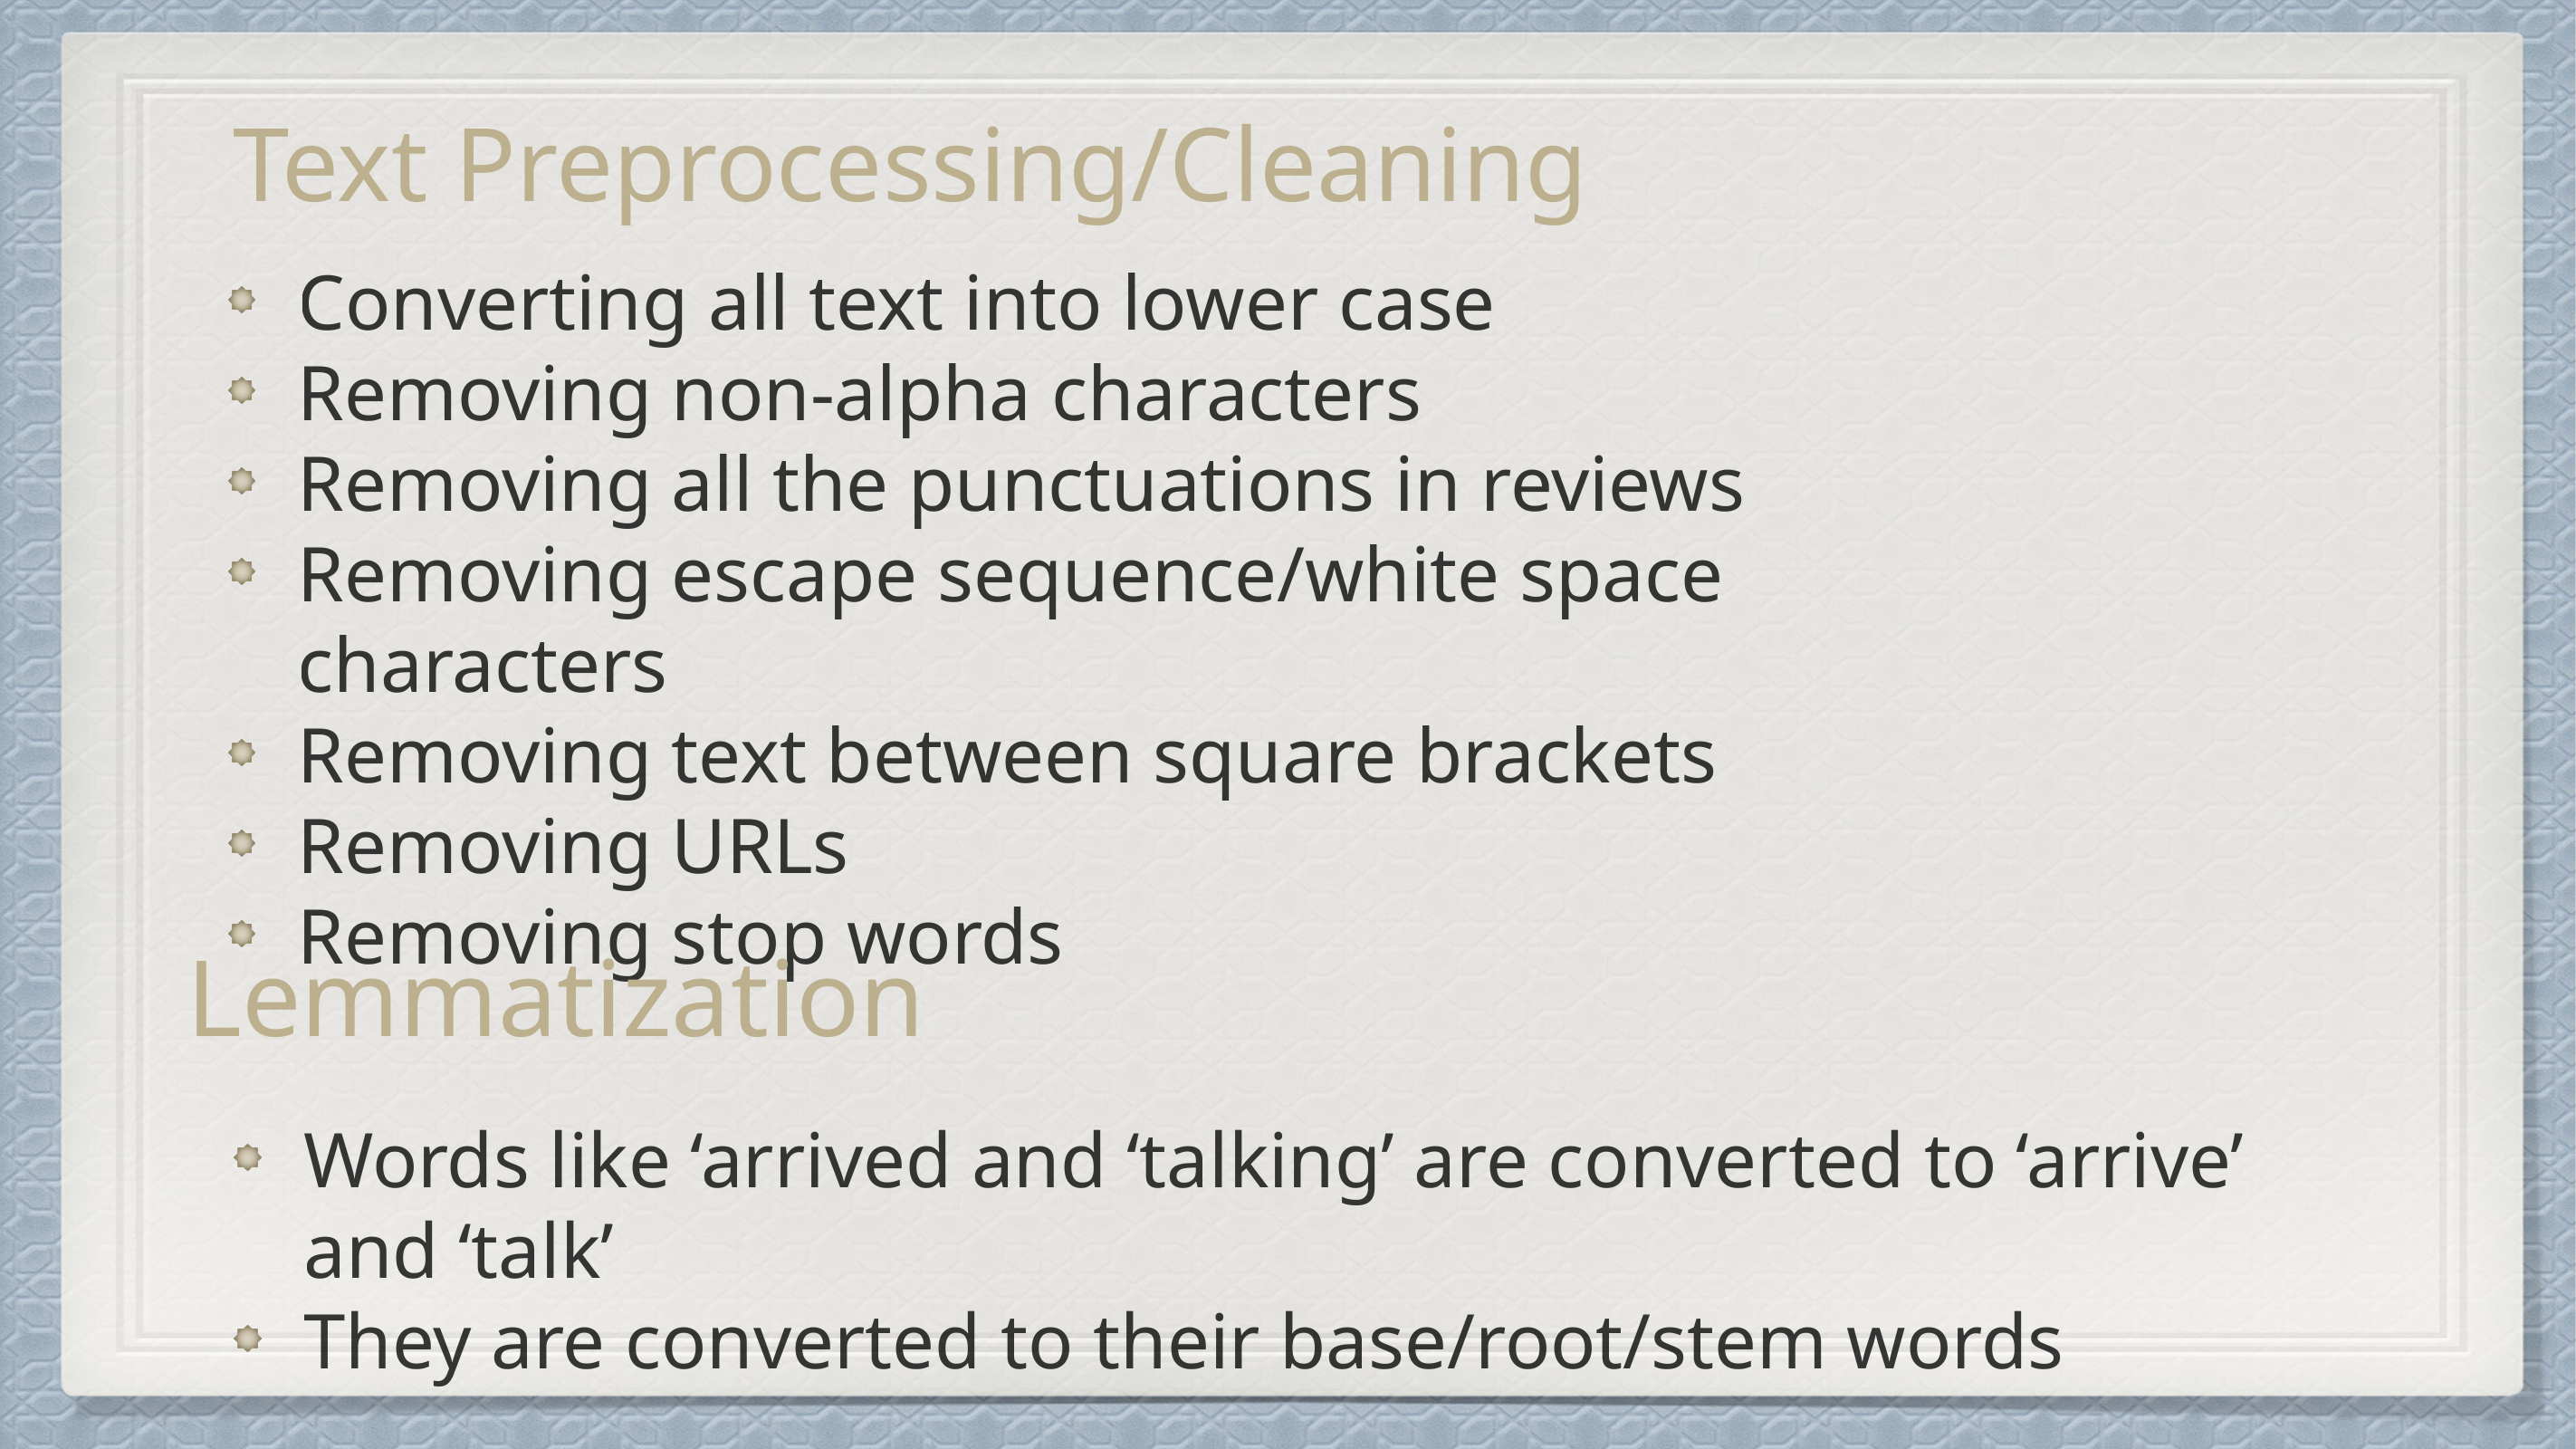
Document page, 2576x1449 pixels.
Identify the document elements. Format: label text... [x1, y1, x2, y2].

picture [0, 0, 2576, 1449]
text_box Converting all text into lower case Removing non-alpha characters Removing all the punctuations in reviews Removing escape sequence/white space characters Removing text between square brackets Removing URLs Removing stop words [221, 247, 1912, 987]
text_box Lemmatization [133, 882, 978, 1106]
text_box Words like ‘arrived and ‘talking’ are converted to ‘arrive’ and ‘talk’ They are converted to their base/root/stem words [221, 1105, 2399, 1391]
title Text Preprocessing/Cleaning [133, 53, 1690, 269]
